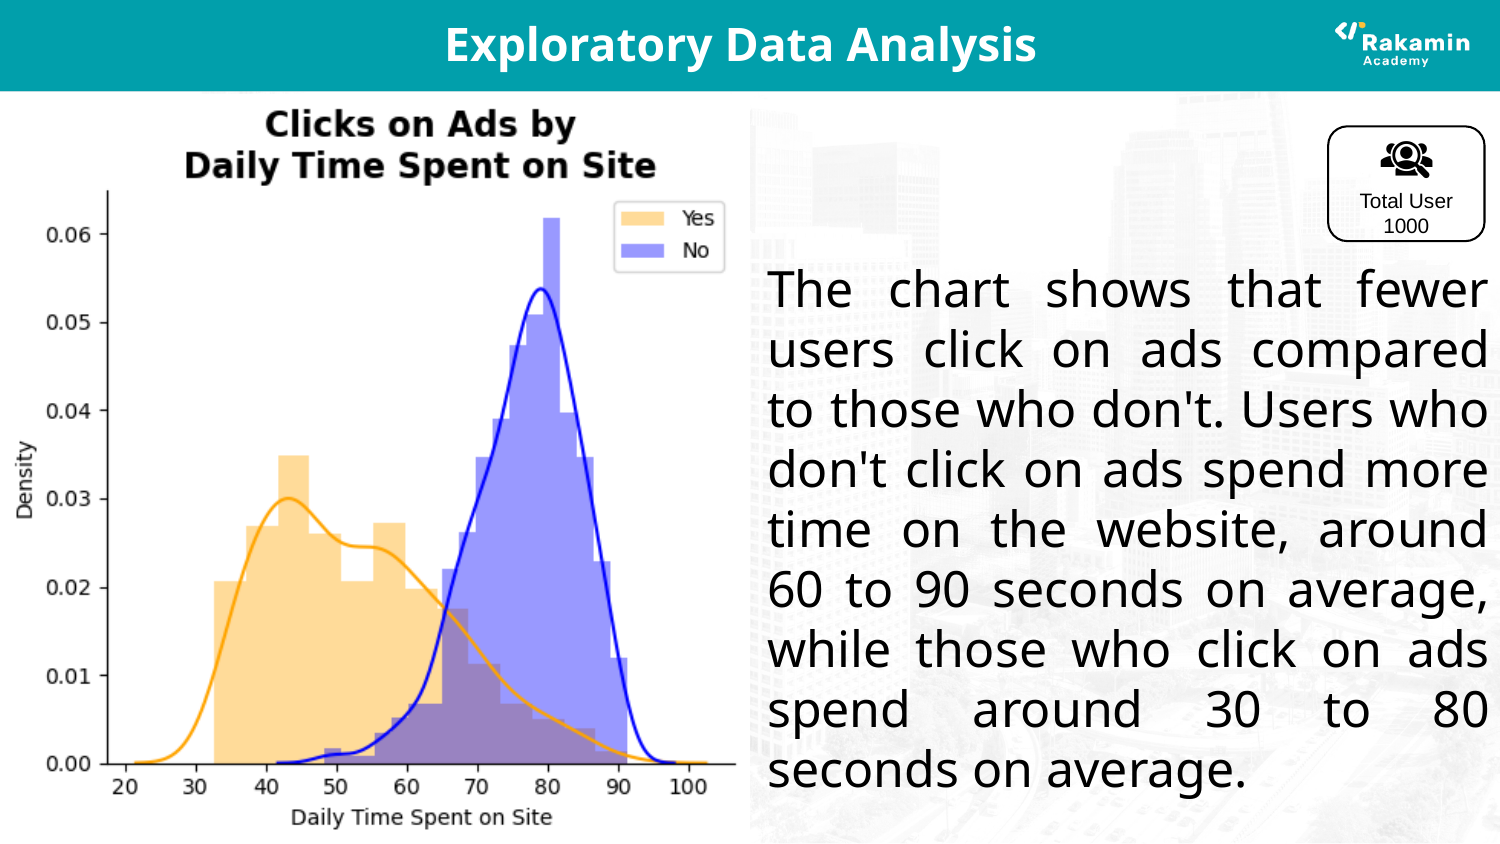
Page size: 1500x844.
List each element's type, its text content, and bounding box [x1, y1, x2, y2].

picture [0, 0, 1500, 844]
text_box The chart shows that fewer users click on ads compared to those who don't. Users who don't click on ads spend more time on the website, around 60 to 90 seconds on average, while those who click on ads spend around 30 to 80 seconds on average. [754, 249, 1500, 805]
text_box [1307, 126, 1500, 247]
title Exploratory Data Analysis [174, 0, 1308, 95]
